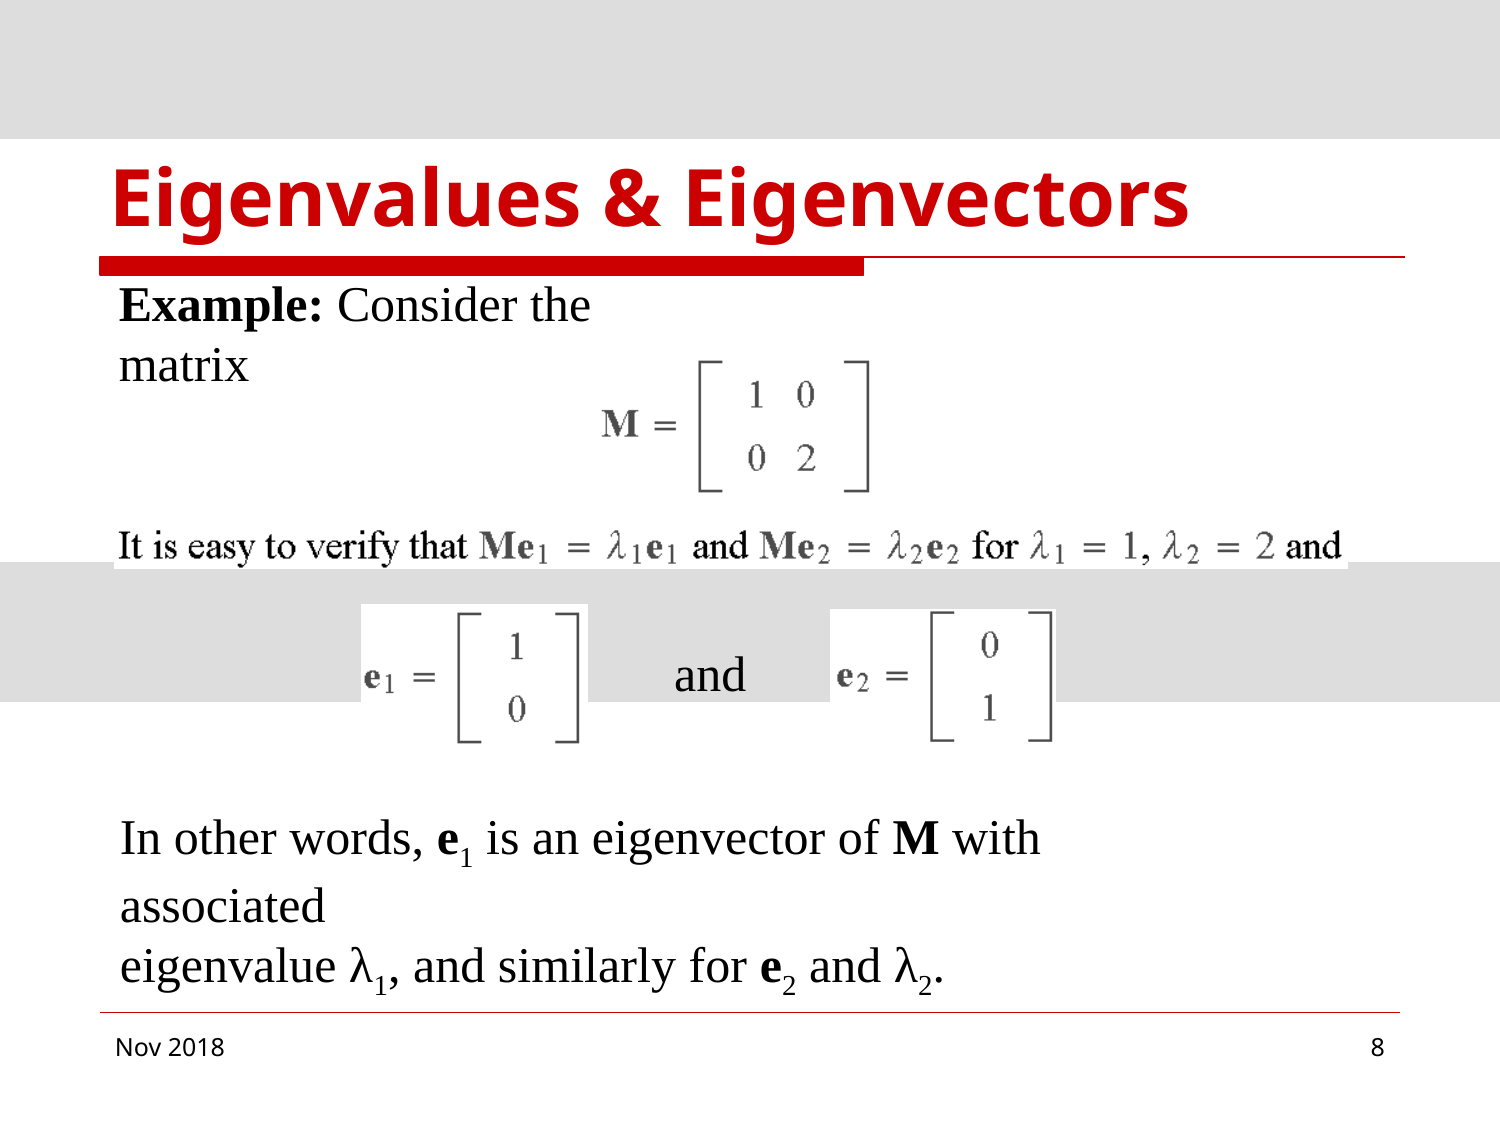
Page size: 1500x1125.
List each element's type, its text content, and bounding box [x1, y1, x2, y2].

text_box and [659, 634, 762, 710]
picture [0, 0, 1500, 1125]
text_box Nov 2018 [99, 1024, 425, 1103]
text_box In other words, e1 is an eigenvector of M with associated eigenvalue λ1, and similarly for e2 and λ2. [104, 797, 1275, 932]
text_box Example: Consider the matrix [103, 263, 749, 339]
title Eigenvalues & Eigenvectors [94, 50, 1407, 250]
text_box ‹#› [1074, 1024, 1400, 1103]
